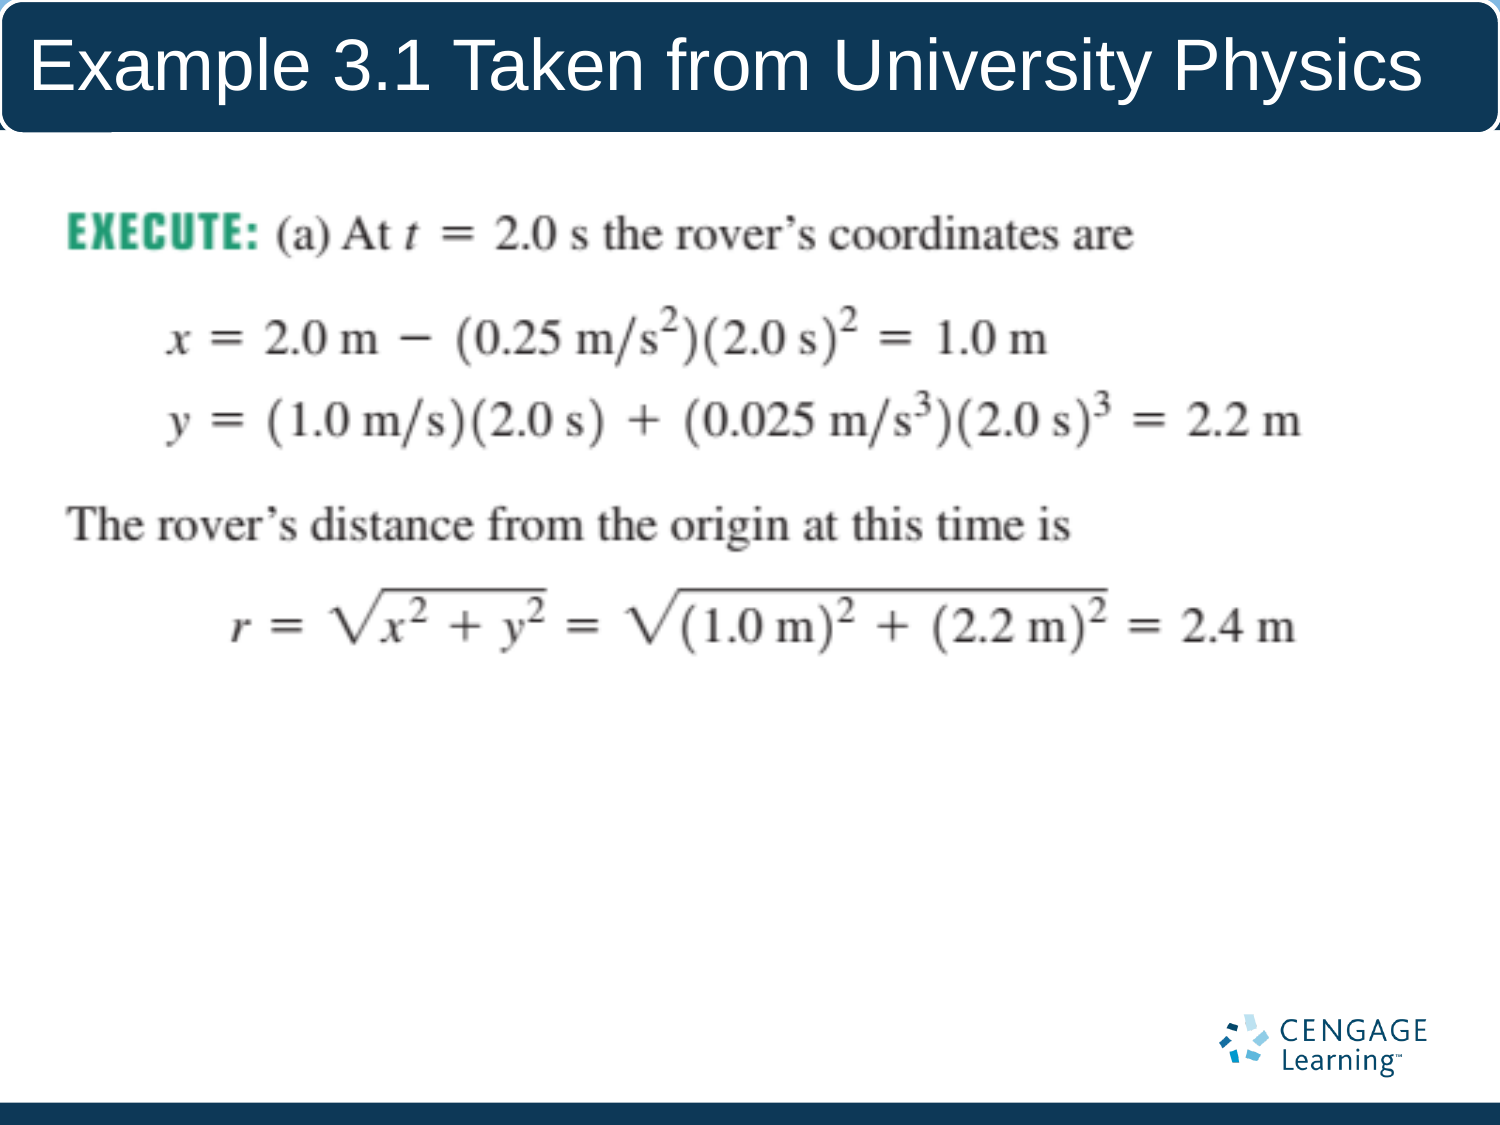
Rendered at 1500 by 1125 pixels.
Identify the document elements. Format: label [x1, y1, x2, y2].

text_box [0, 0, 1500, 135]
picture [24, 174, 1406, 688]
picture [1195, 990, 1450, 1101]
